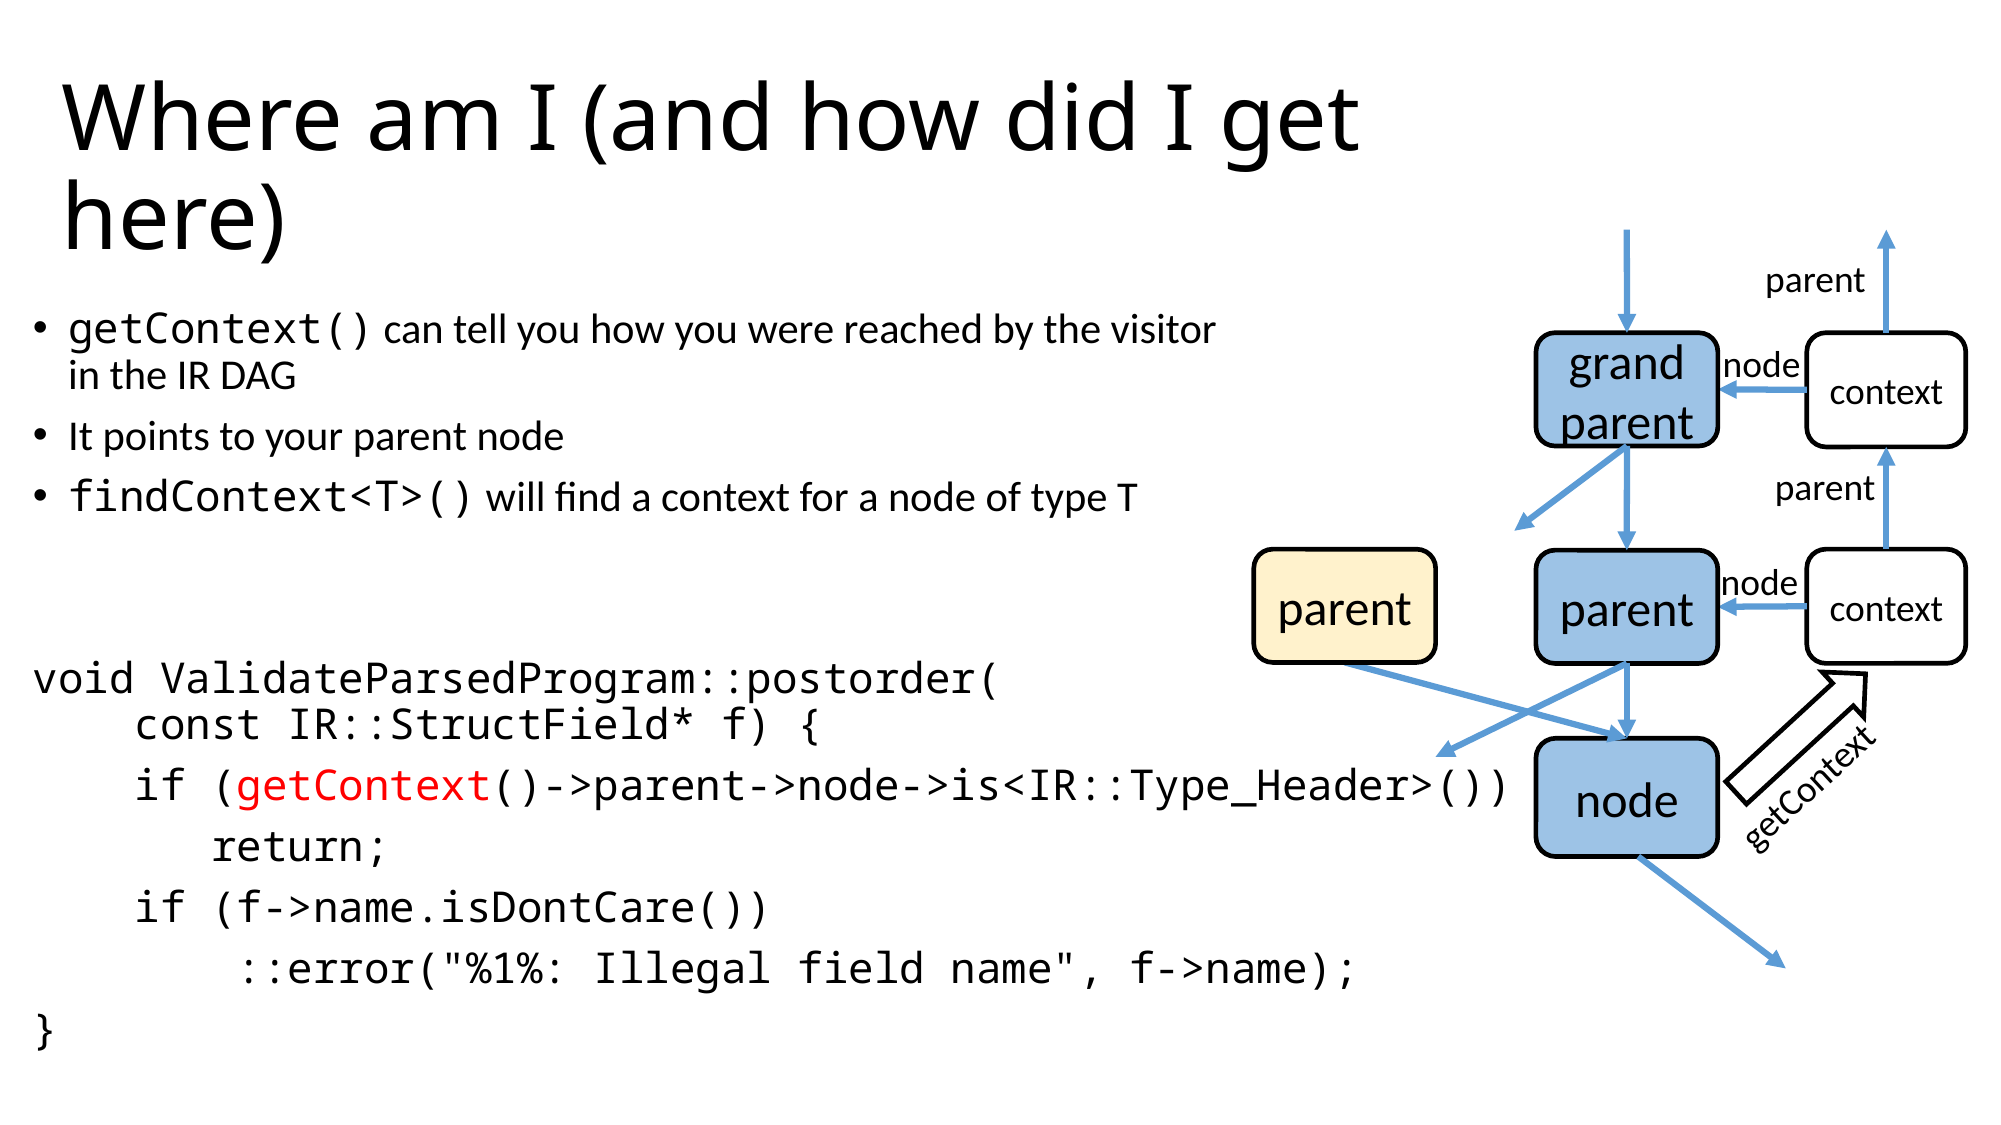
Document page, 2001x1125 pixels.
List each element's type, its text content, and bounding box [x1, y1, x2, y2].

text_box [1344, 662, 1627, 739]
text_box node [1534, 737, 1719, 858]
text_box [1435, 663, 1627, 757]
text_box parent [1534, 549, 1719, 665]
text_box parent [1252, 548, 1437, 664]
text_box [1724, 670, 1867, 802]
text_box context [1805, 331, 1967, 448]
text_box context [1805, 548, 1967, 665]
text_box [1638, 856, 1786, 969]
title Where am I (and how did I get here) [46, 61, 1419, 279]
text_box parent [1887, 455, 1891, 516]
list getContext() can tell you how you were reached by the visitor in the IR DAG It points to your parent node findContext<T>() will find a context for a node of type T void ValidateParsedProgram::postorder( const IR::StructField* f) { if (getContext()->parent->node->is<IR::Type_Header>()) return; if (f->name.isDontCare()) ::error("%1%: Illegal field name", f->name); } [17, 299, 1816, 1067]
text_box parent [1760, 455, 1886, 516]
text_box grand parent [1534, 331, 1719, 448]
text_box getContext [1714, 696, 1899, 856]
text_box node [1707, 550, 1819, 611]
text_box parent [1750, 247, 1881, 308]
text_box node [1707, 332, 1816, 393]
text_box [1514, 445, 1627, 531]
